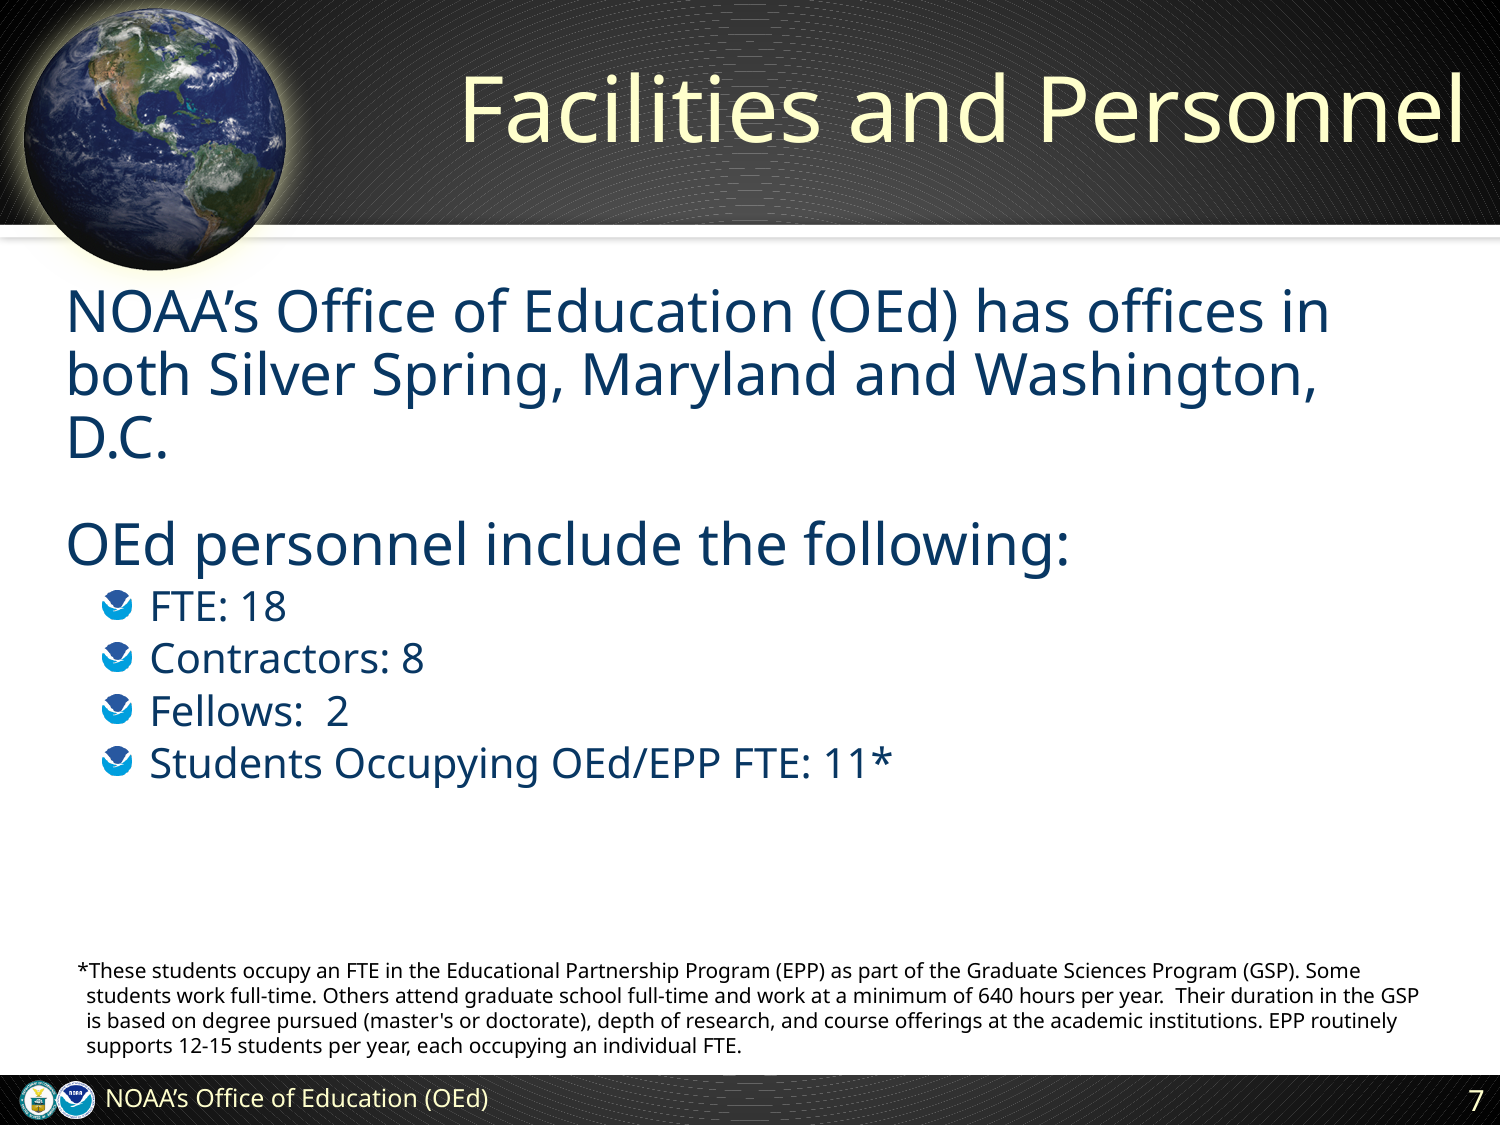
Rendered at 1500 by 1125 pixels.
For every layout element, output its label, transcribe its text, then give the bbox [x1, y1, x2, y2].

footer NOAA’s Office of Education (OEd) [0, 1074, 1151, 1125]
list NOAA’s Office of Education (OEd) has offices in both Silver Spring, Maryland and Washington, D.C. OEd personnel include the following: FTE: 18 Contractors: 8 Fellows: 2 Students Occupying OEd/EPP FTE: 11* [49, 274, 1451, 1074]
slide_number 7 [1151, 1074, 1500, 1125]
picture [102, 590, 132, 610]
picture [102, 694, 132, 714]
picture [125, 769, 132, 776]
picture [102, 642, 132, 662]
picture [125, 665, 132, 672]
picture [125, 613, 132, 620]
picture [102, 715, 110, 724]
text_box *These students occupy an FTE in the Educational Partnership Program (EPP) as part of the Graduate Sciences Program (GSP). Some students work full-time. Others attend graduate school full-time and work at a minimum of 640 hours per year. Their duration in the GSP is based on degree pursued (master's or doctorate), depth of research, and course offerings at the academic institutions. EPP routinely supports 12-15 students per year, each occupying an individual FTE. [62, 949, 1438, 1065]
title Facilities and Personnel [249, 0, 1500, 226]
picture [102, 746, 132, 766]
picture [102, 767, 110, 776]
picture [125, 717, 132, 724]
picture [102, 611, 110, 620]
picture [102, 663, 110, 672]
picture [0, 0, 1500, 1074]
